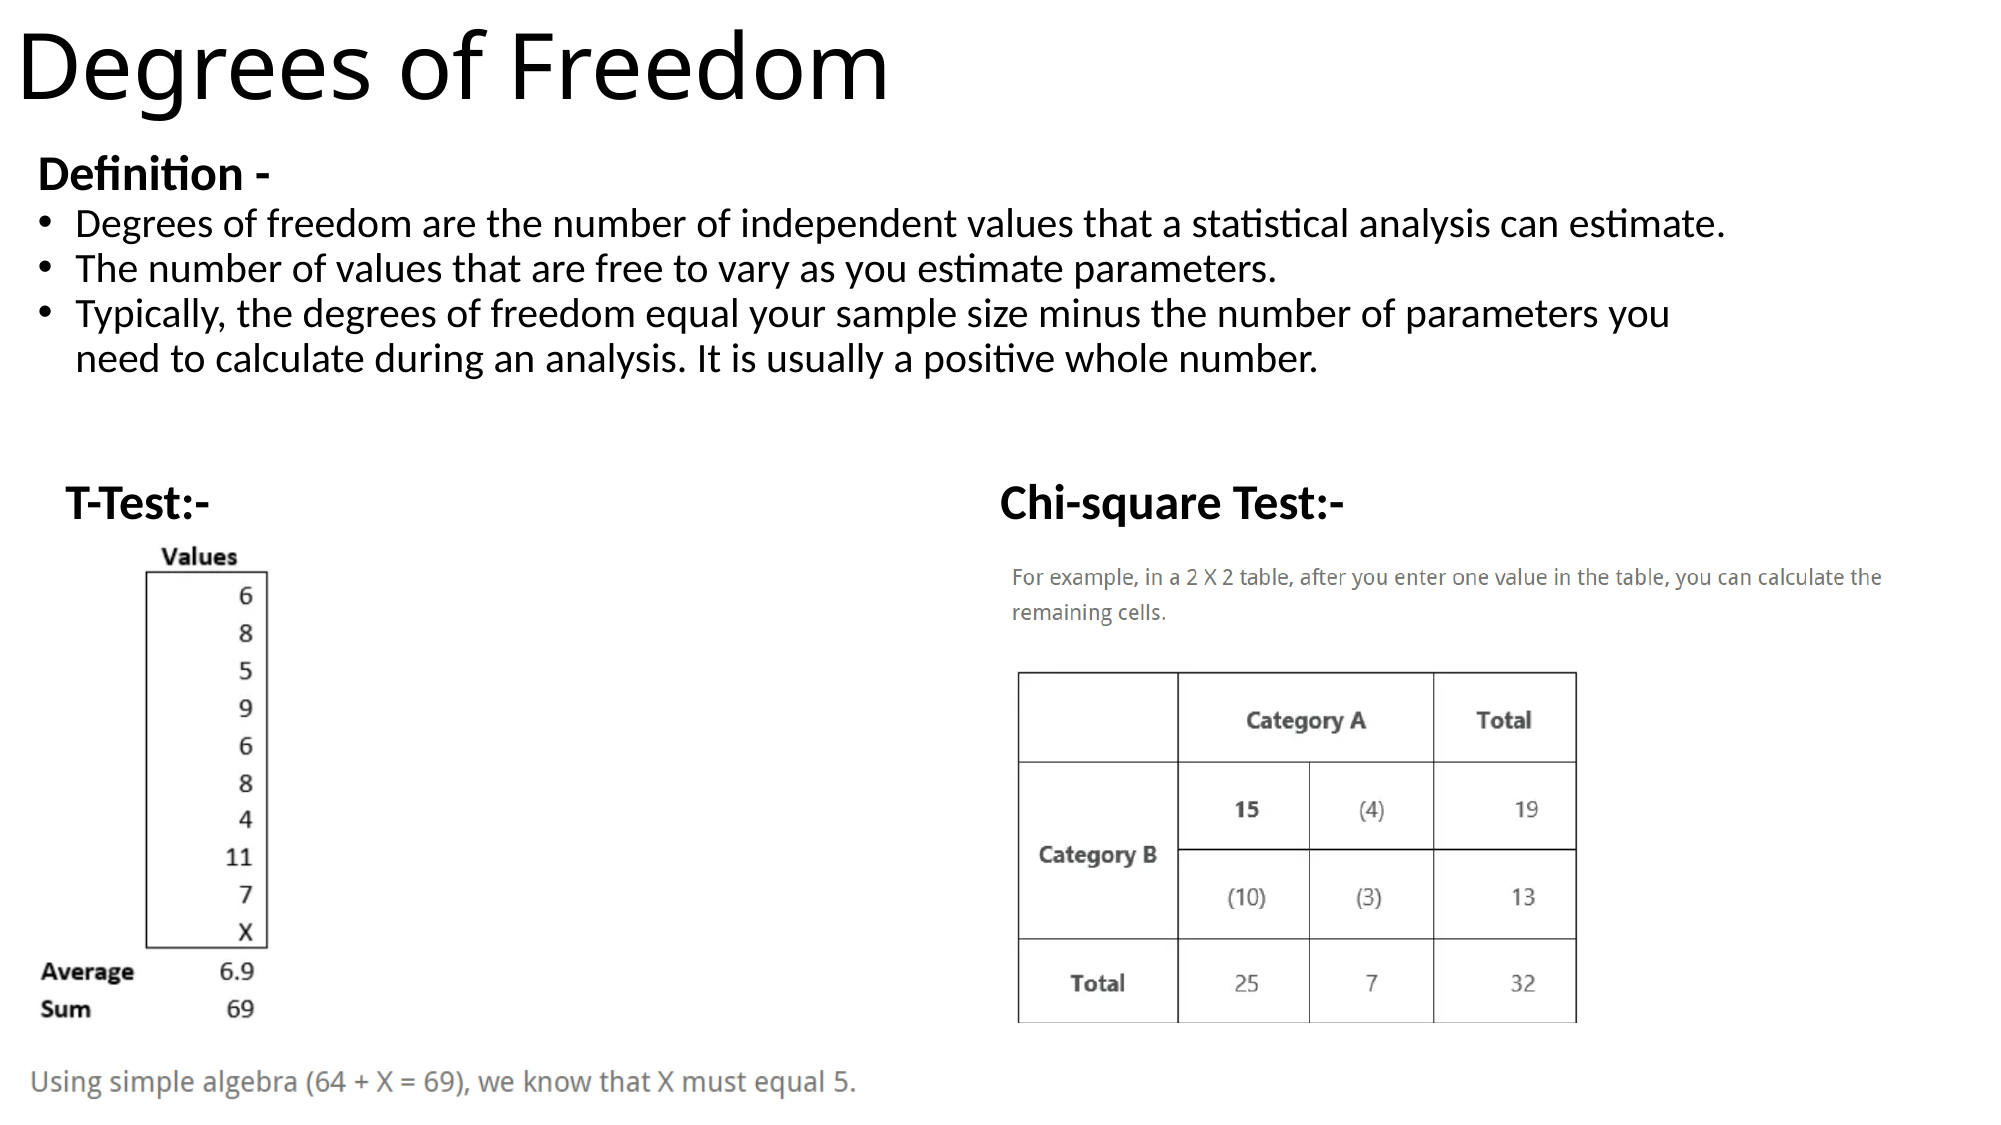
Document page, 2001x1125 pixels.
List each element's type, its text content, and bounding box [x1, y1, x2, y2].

picture [999, 554, 1888, 1023]
picture [10, 527, 285, 1032]
picture [10, 1052, 866, 1110]
text_box Chi-square Test:- [985, 461, 1421, 537]
title Degrees of Freedom [0, 0, 1725, 140]
text_box T-Test:- [50, 461, 486, 537]
list Definition - Degrees of freedom are the number of independent values that a statistical analysis can estimate. The number of values that are free to vary as you estimate parameters. Typically, the degrees of freedom equal your sample size minus the number of parameters you need to calculate during an analysis. It is usually a positive whole number. [22, 139, 1748, 854]
